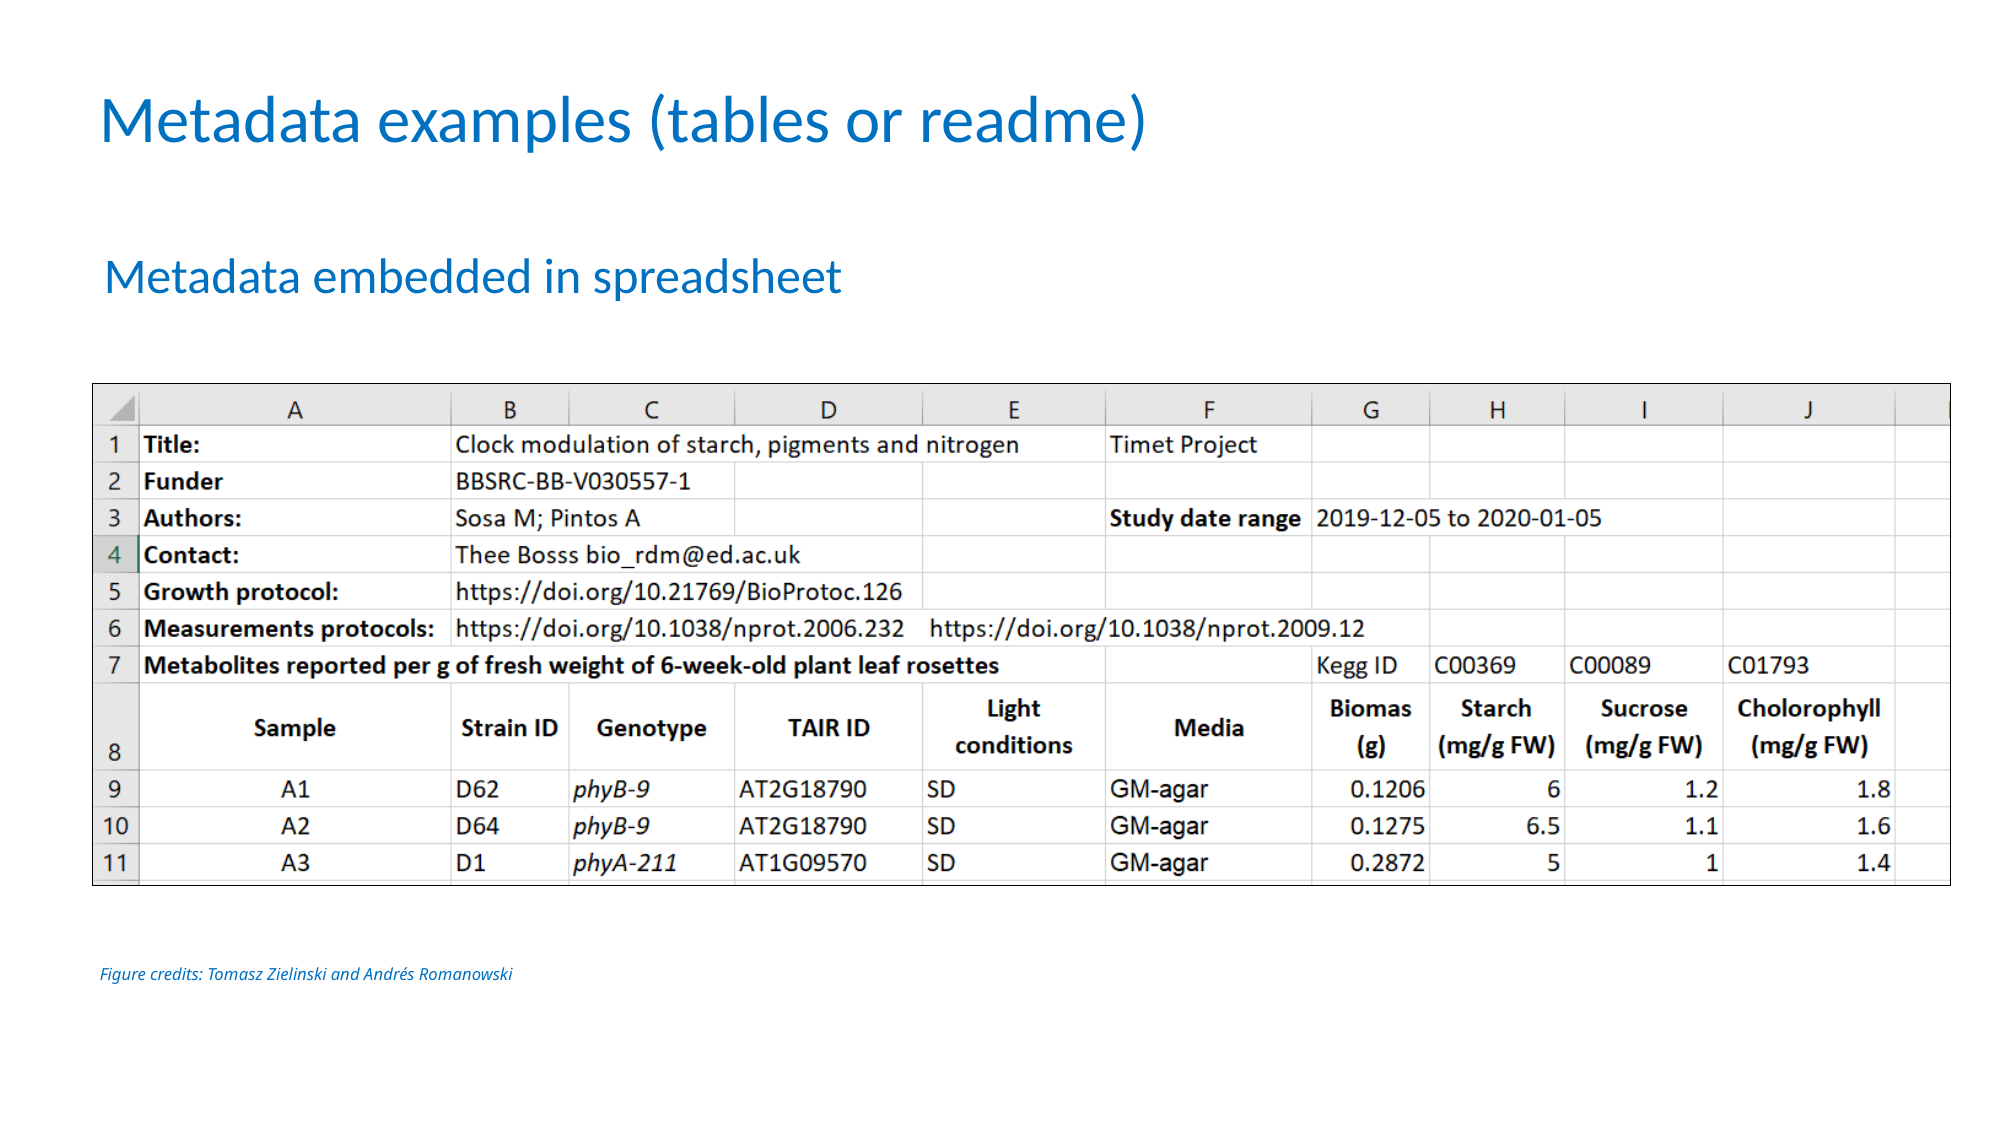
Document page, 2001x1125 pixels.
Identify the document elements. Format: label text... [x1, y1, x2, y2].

text_box Metadata embedded in spreadsheet [88, 235, 869, 311]
text_box Metadata examples (tables or readme) [85, 68, 1499, 164]
text_box Figure credits: Tomasz Zielinski and Andrés Romanowski [85, 956, 1085, 992]
picture [92, 383, 1951, 886]
